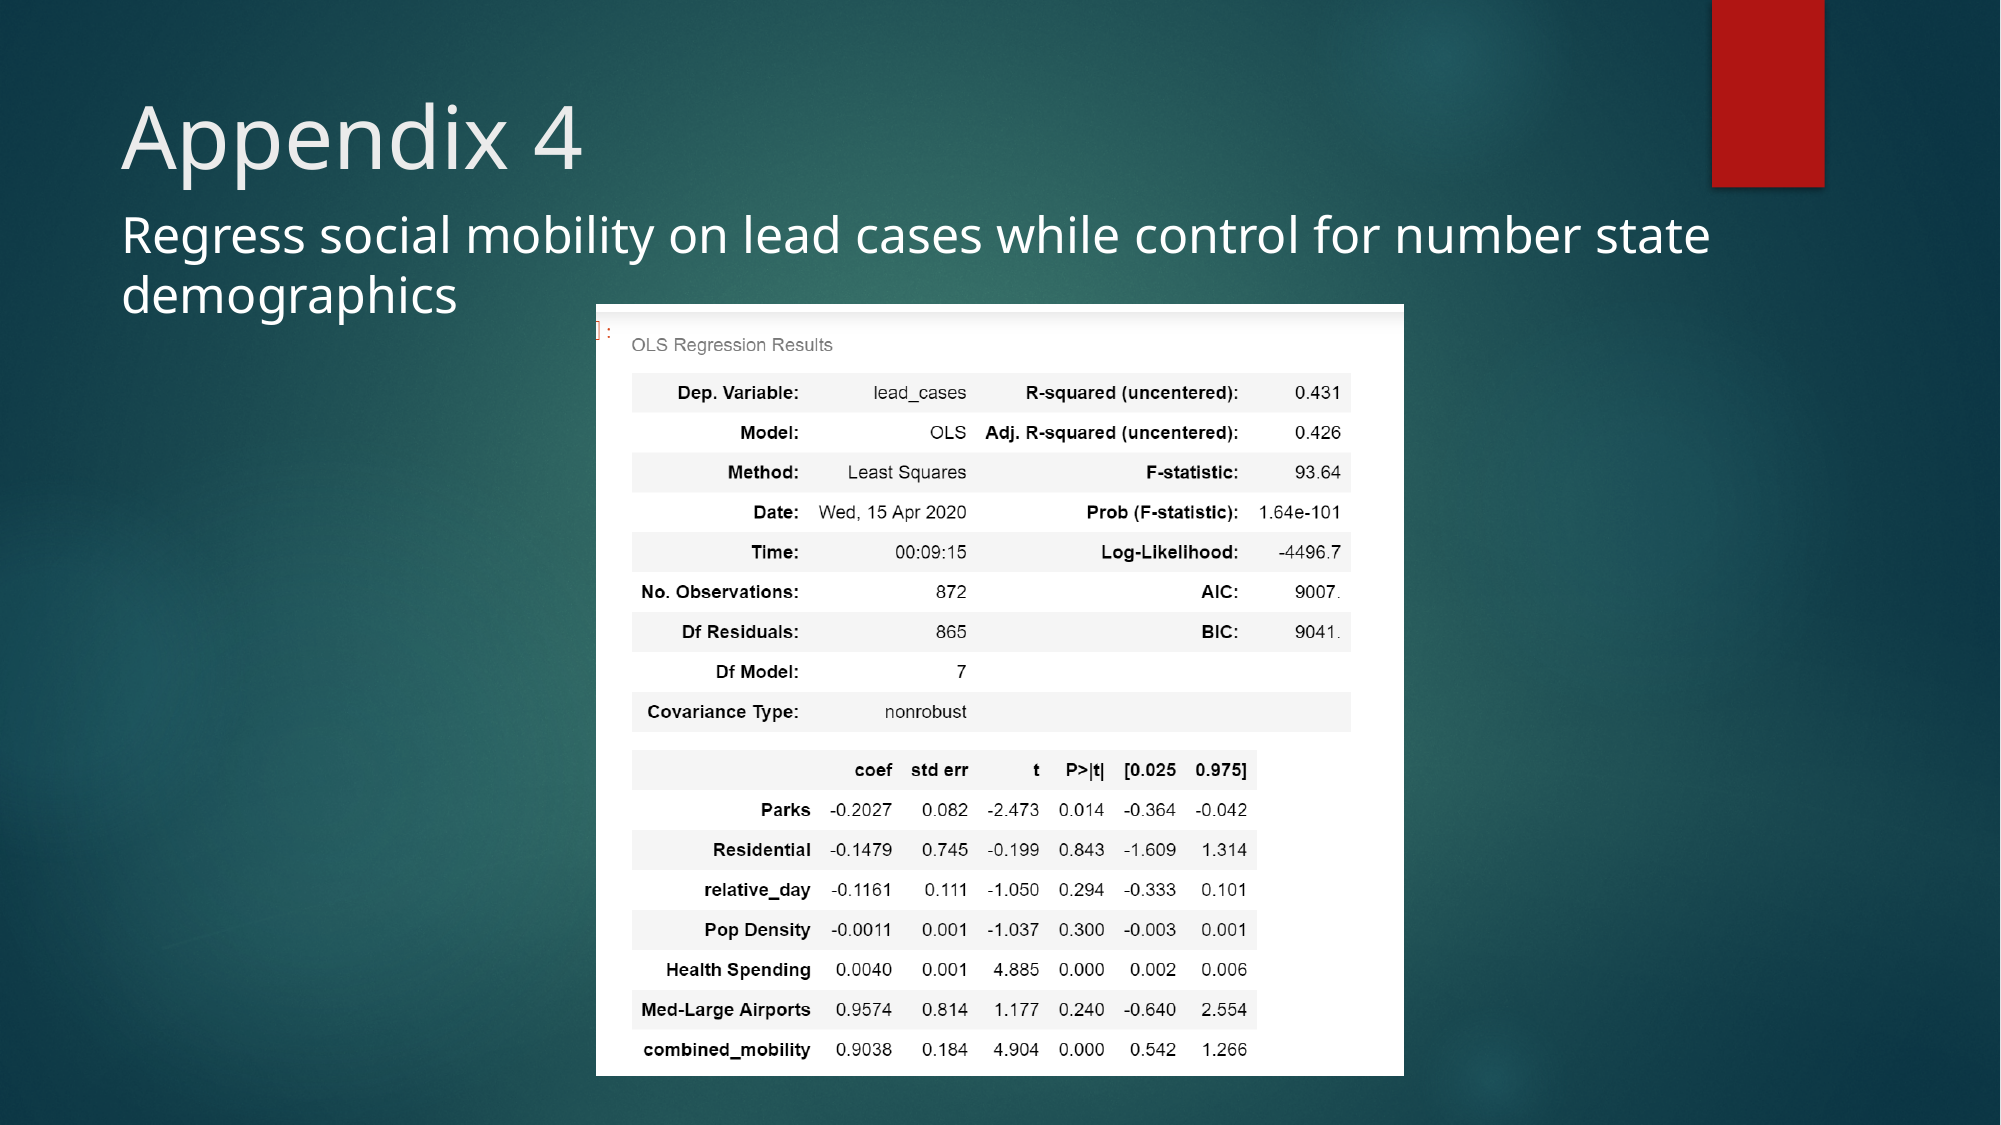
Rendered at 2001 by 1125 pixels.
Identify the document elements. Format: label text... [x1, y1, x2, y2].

title Appendix 4 [106, 74, 1649, 188]
text_box Regress social mobility on lead cases while control for number state demographics [105, 188, 1939, 254]
title Appendix 4 [106, 254, 1649, 304]
picture [0, 0, 2001, 1125]
